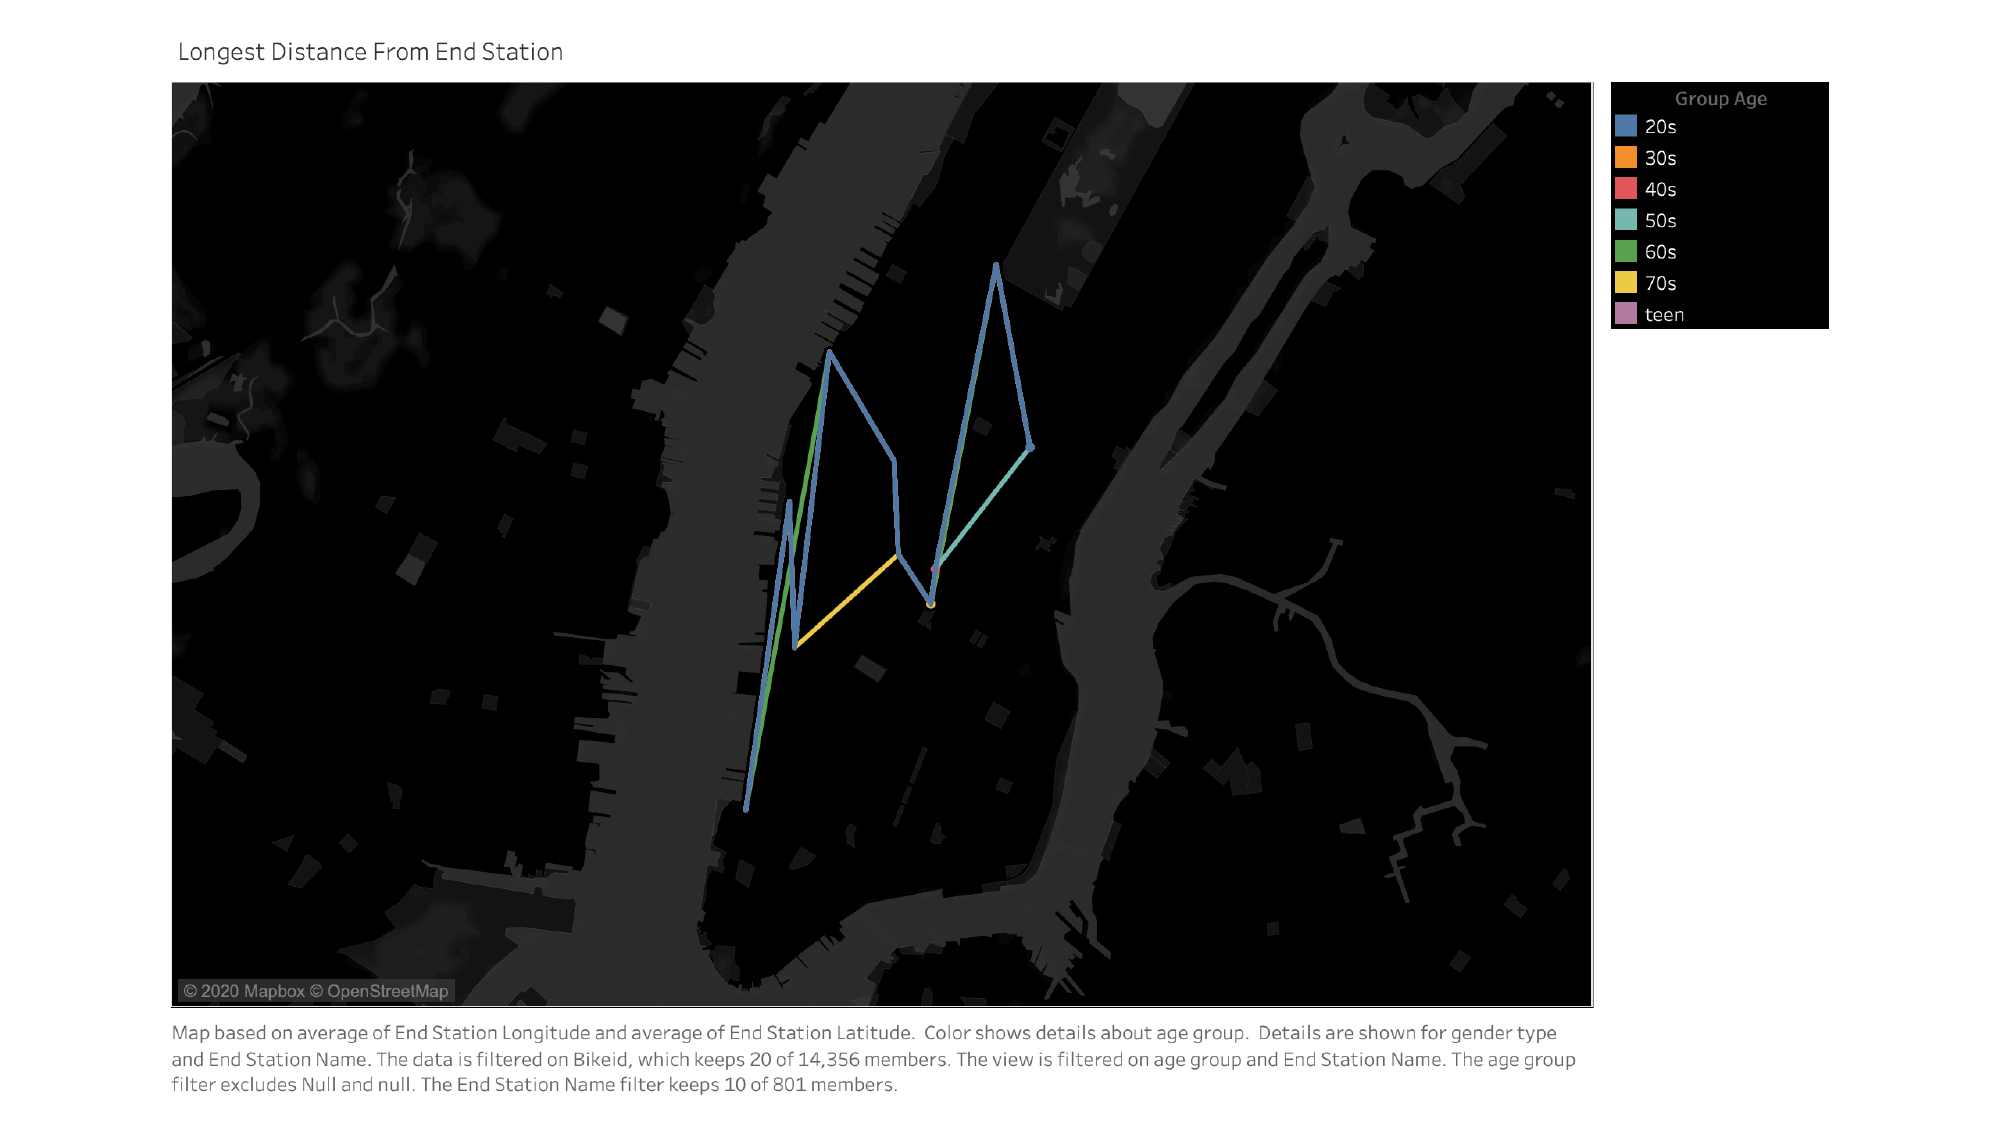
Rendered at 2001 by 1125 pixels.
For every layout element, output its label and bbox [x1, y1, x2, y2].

picture [170, 25, 1829, 1100]
